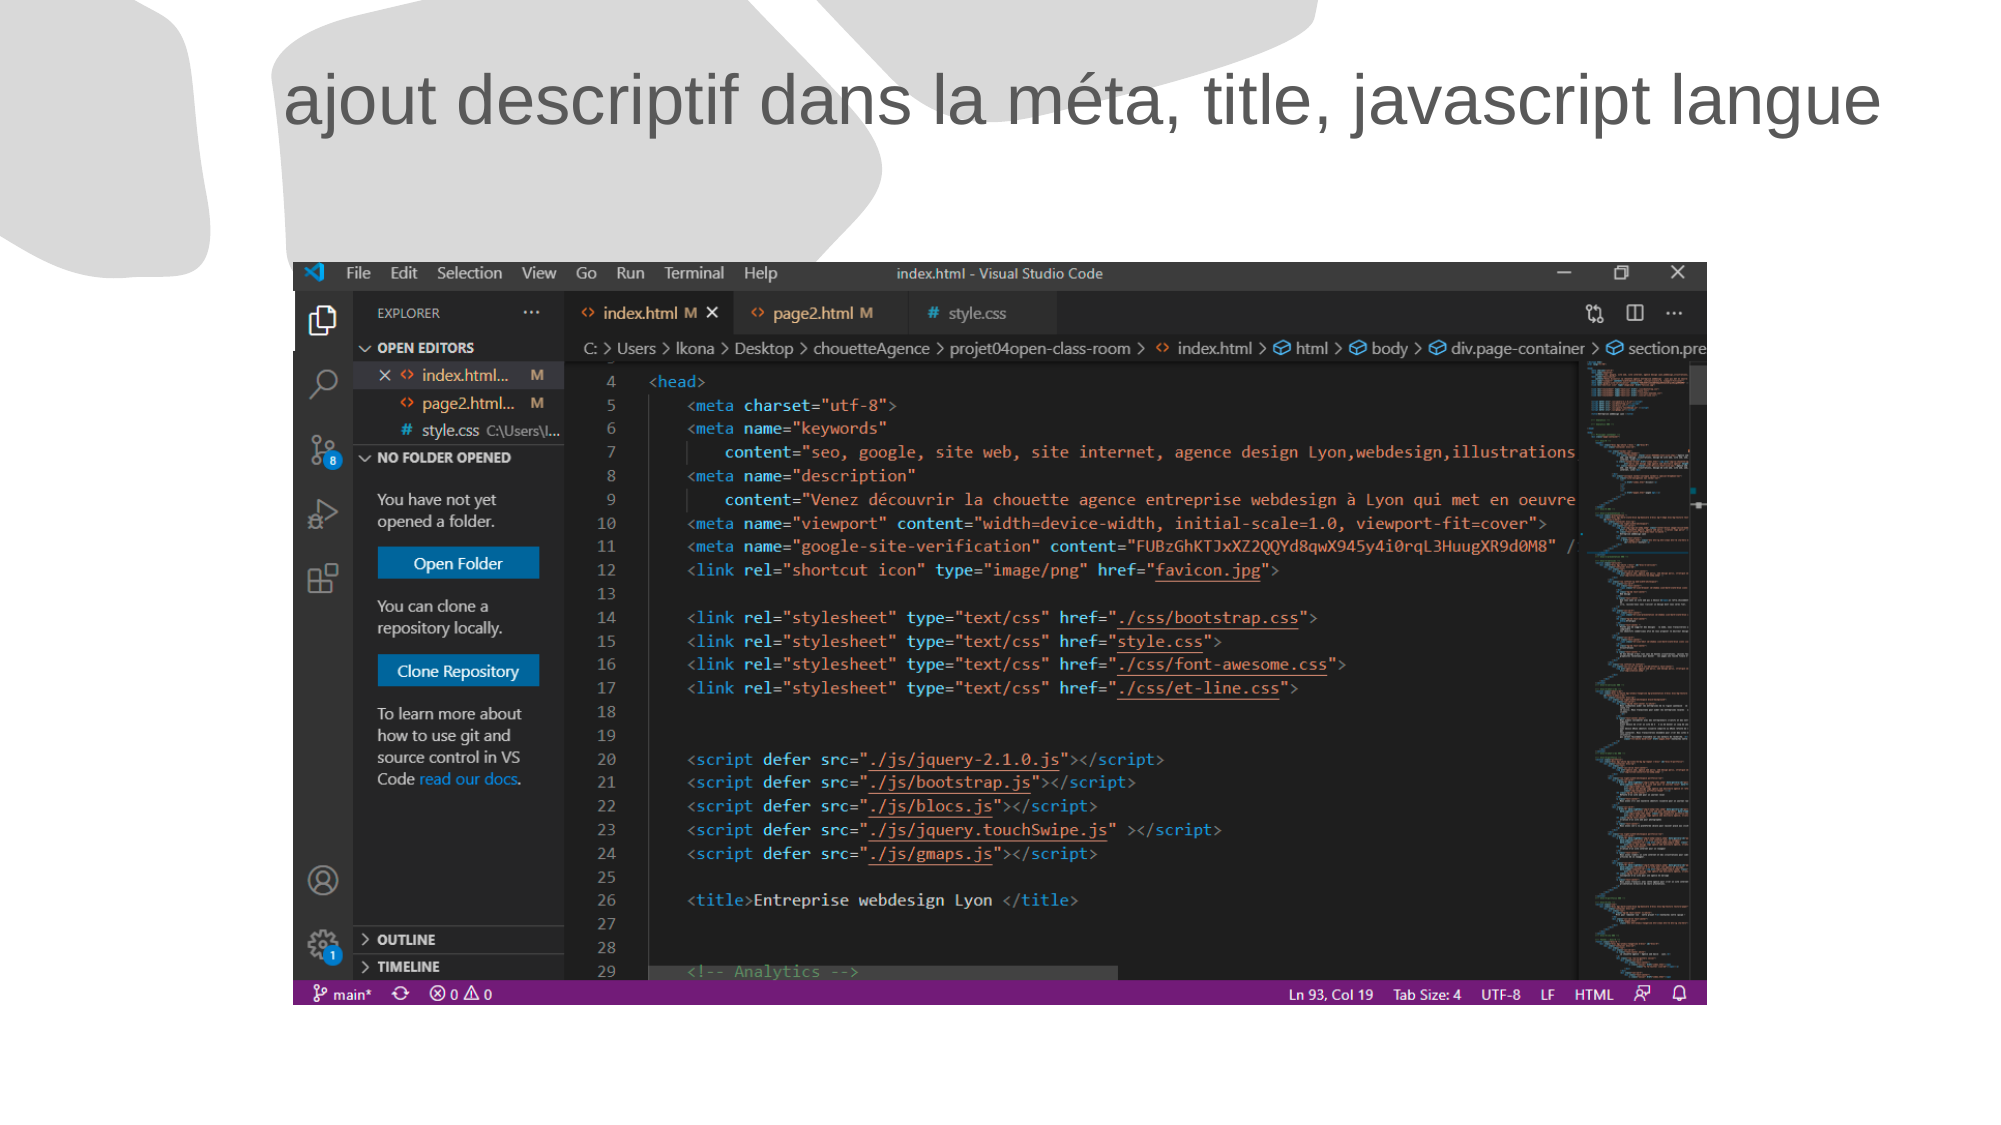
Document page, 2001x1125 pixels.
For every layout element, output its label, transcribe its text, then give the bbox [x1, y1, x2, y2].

title ajout descriptif dans la méta, title, javascript langue [99, 45, 1900, 233]
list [293, 262, 1707, 1006]
